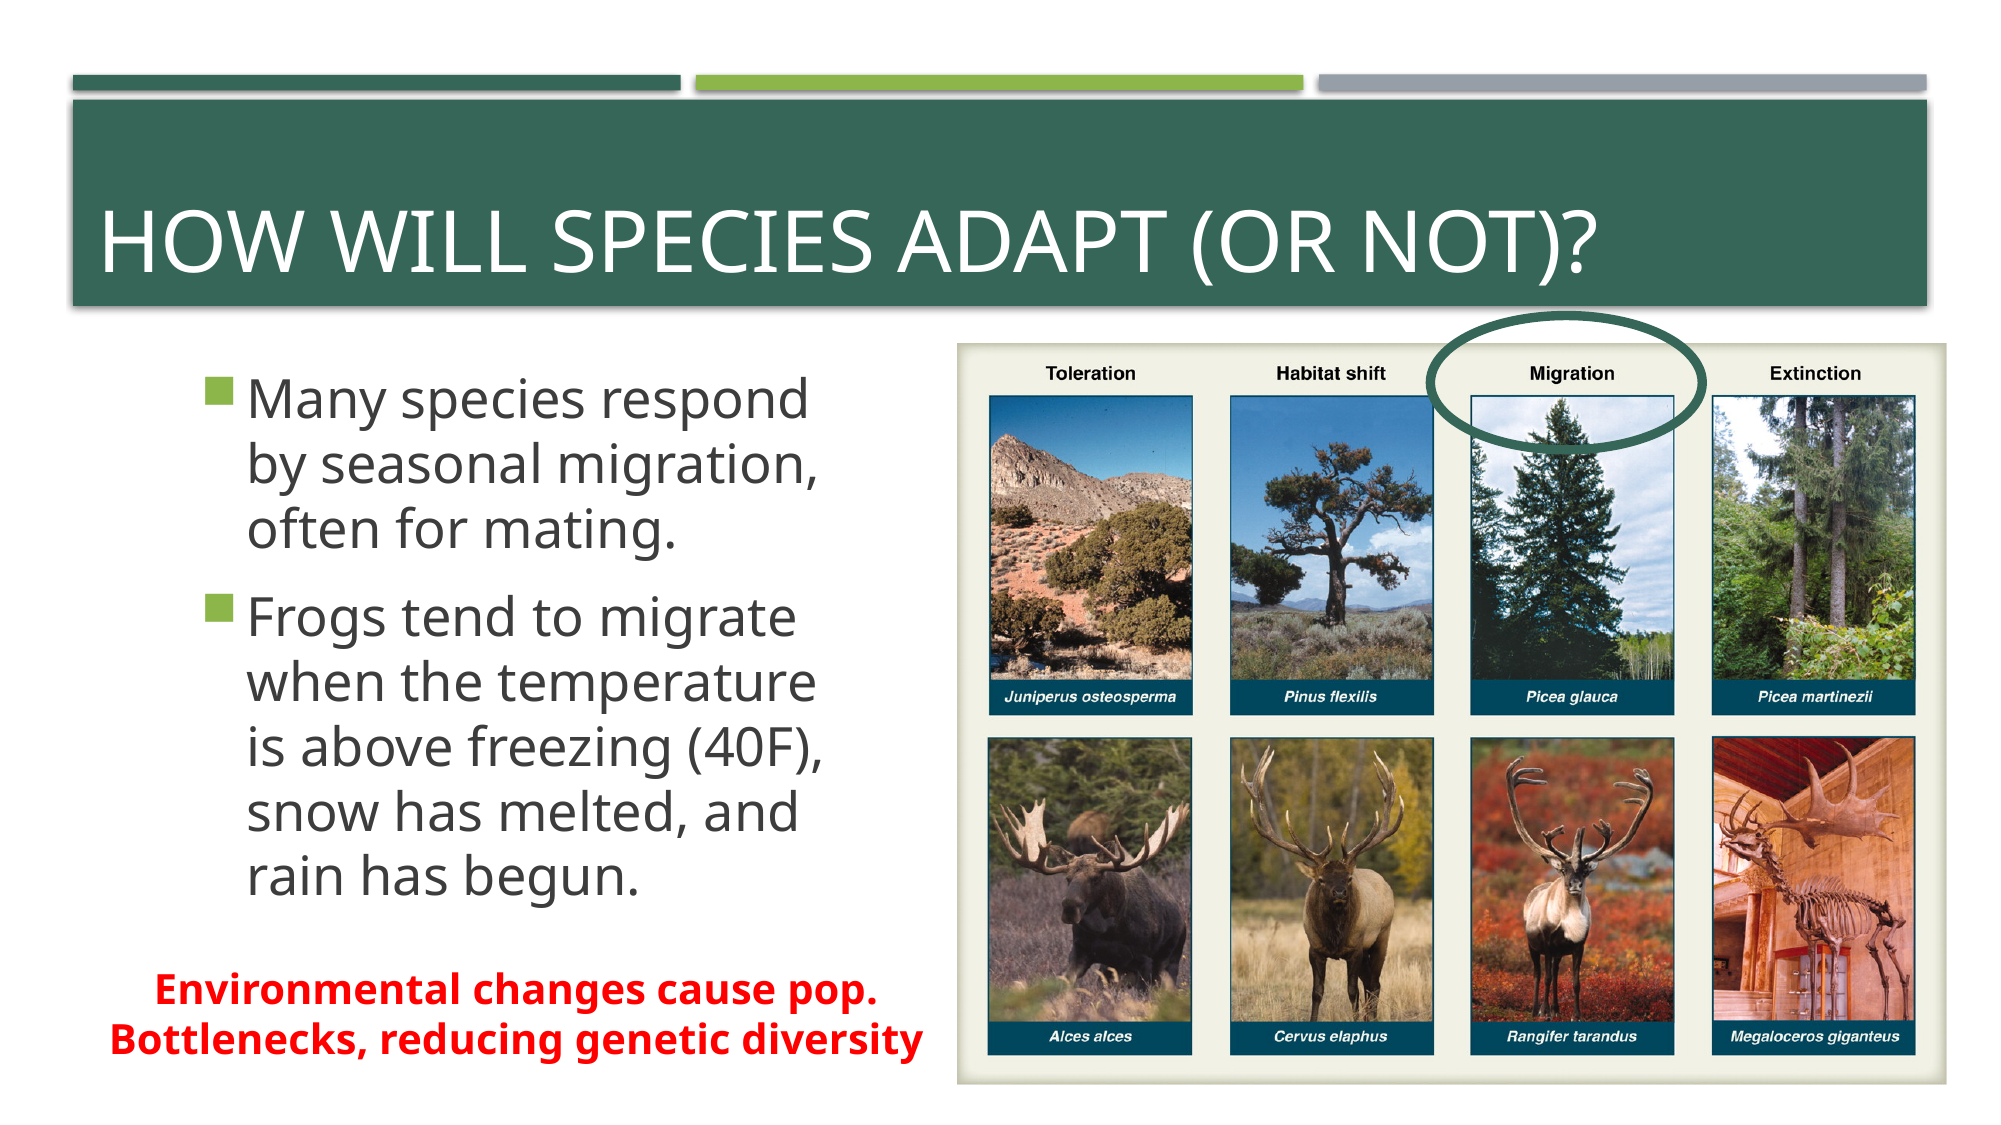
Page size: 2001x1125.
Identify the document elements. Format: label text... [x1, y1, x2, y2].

title How will species adapt (or not)? [82, 103, 1850, 297]
picture [956, 343, 1948, 1086]
text_box Environmental changes cause pop. Bottlenecks, reducing genetic diversity [78, 955, 950, 1071]
text_box [1456, 313, 1677, 341]
list Many species respond by seasonal migration, often for mating. Frogs tend to migrate when the temperature is above freezing (40F), snow has melted, and rain has begun. [185, 315, 848, 955]
